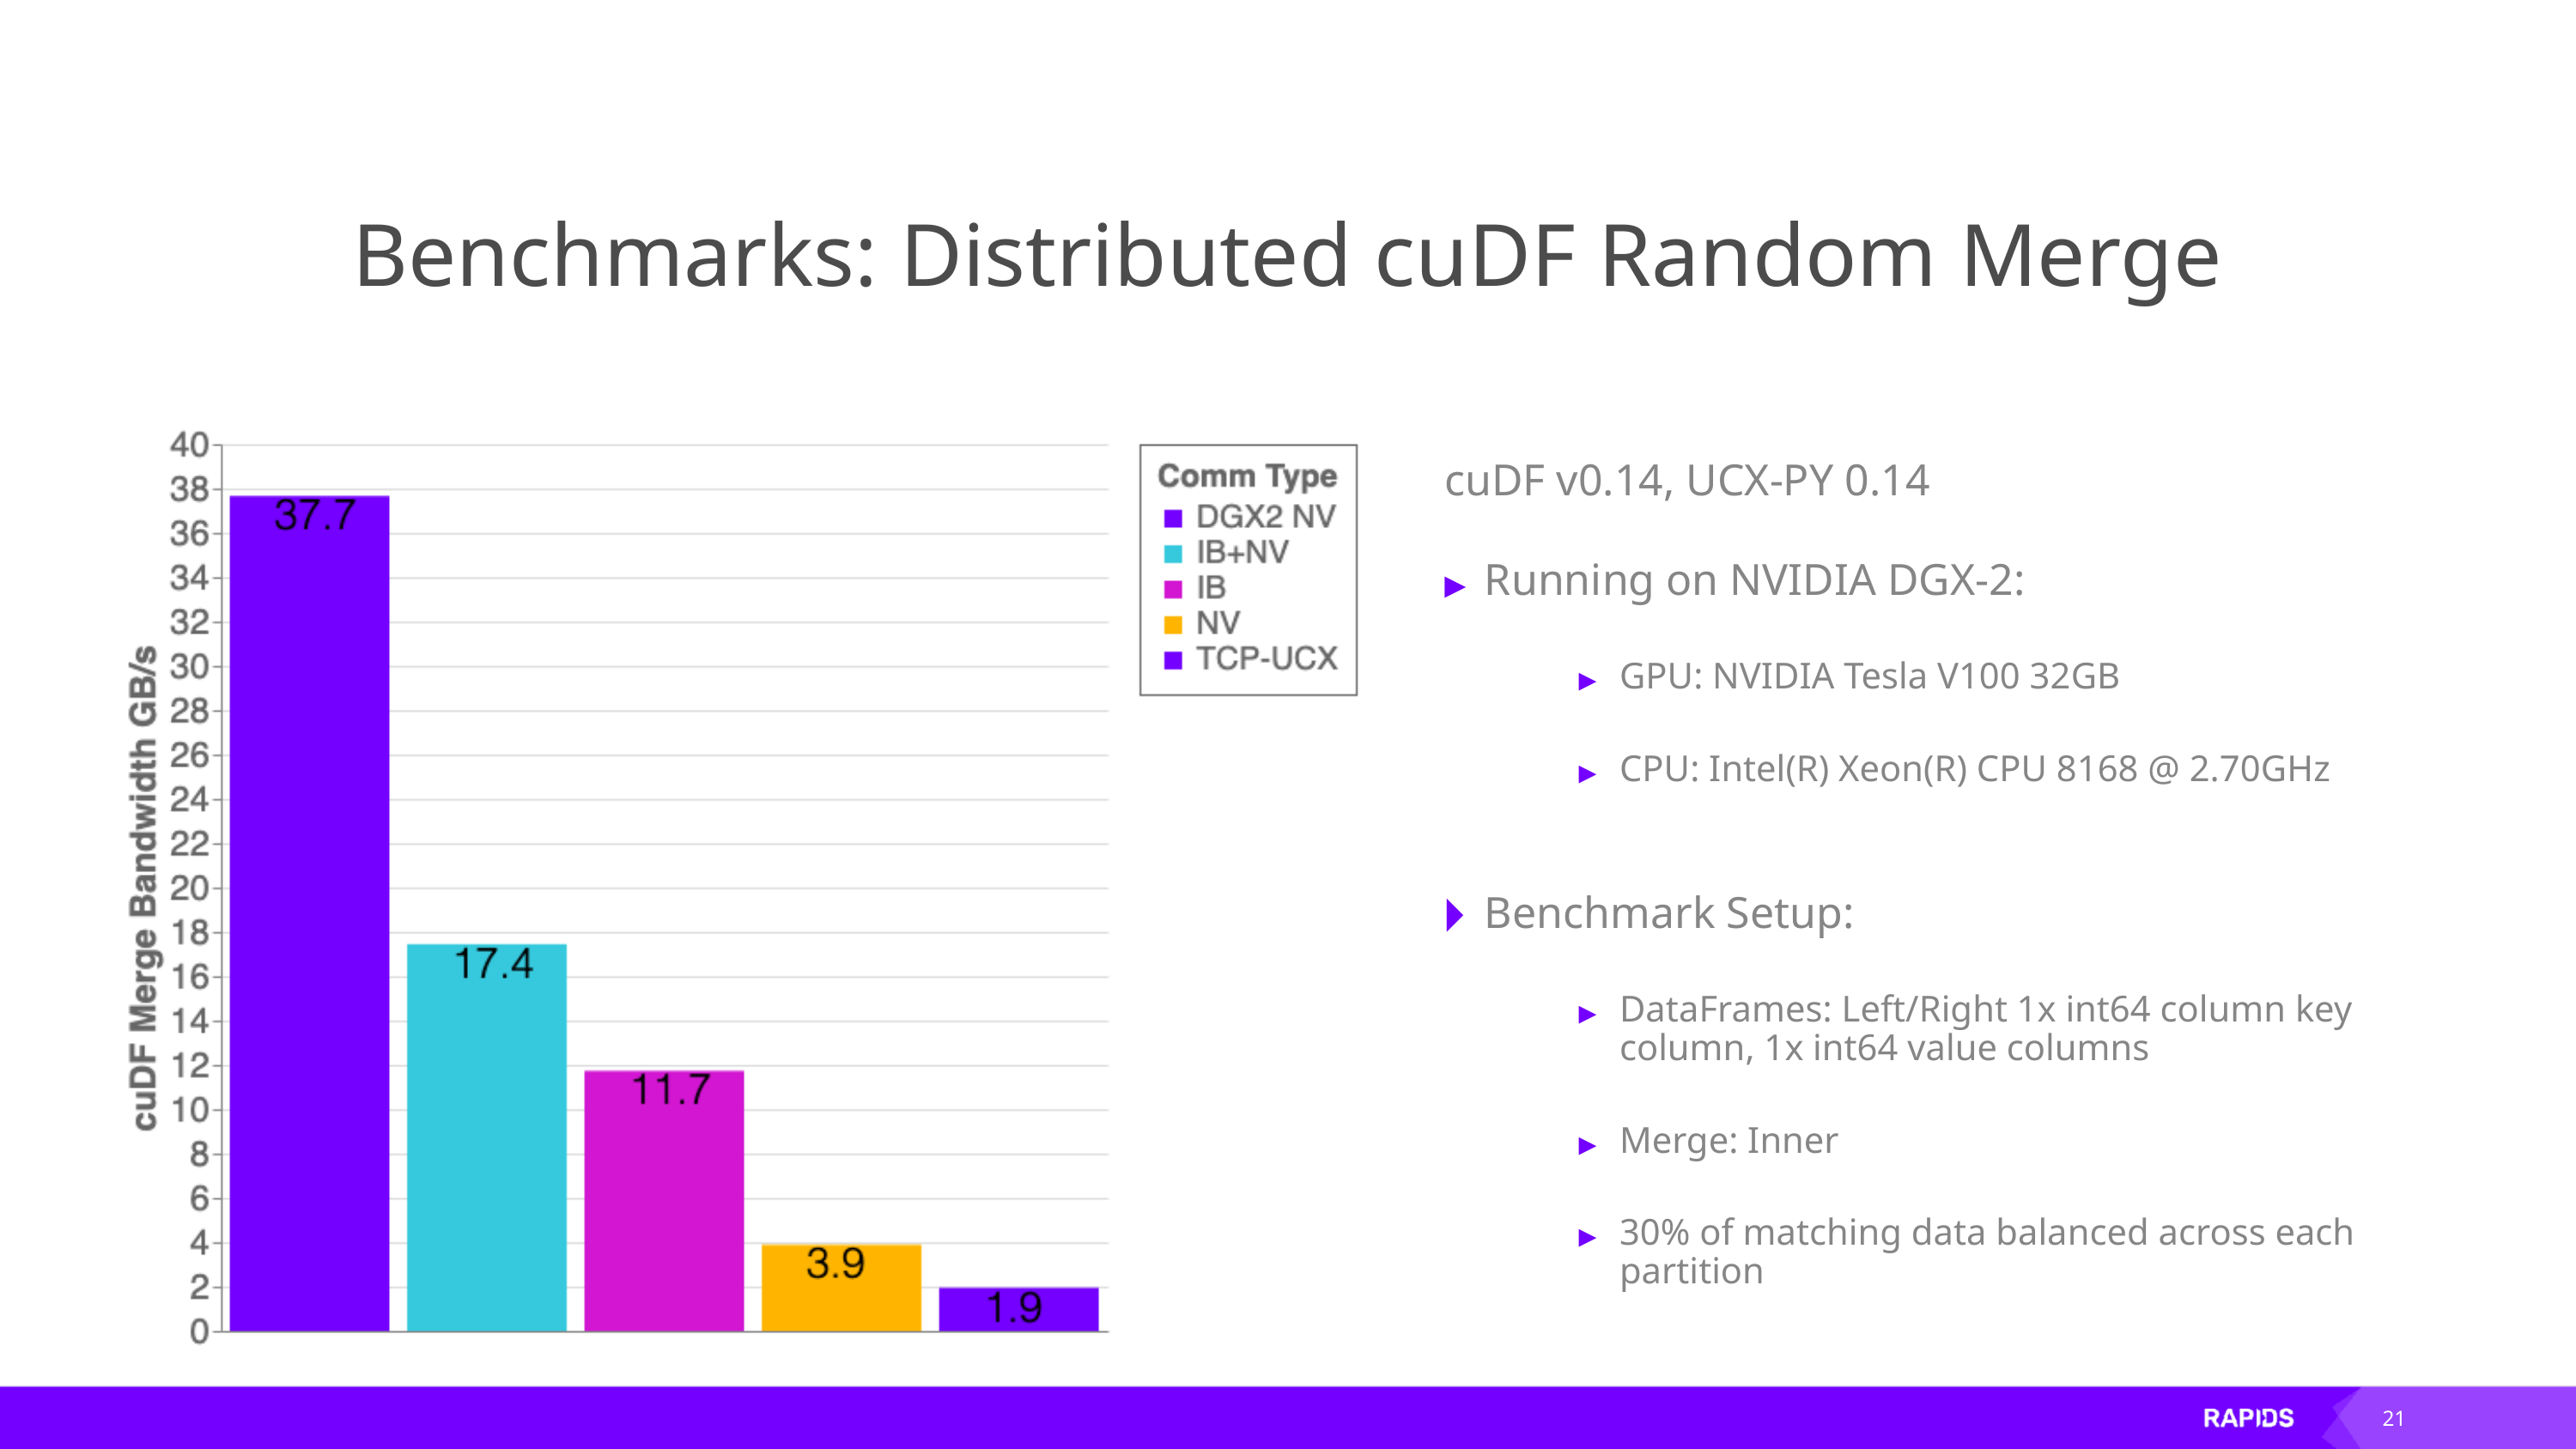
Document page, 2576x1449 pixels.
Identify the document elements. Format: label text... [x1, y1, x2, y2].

picture [0, 0, 2576, 1449]
title Benchmarks: Distributed cuDF Random Merge [117, 173, 2459, 312]
list cuDF v0.14, UCX-PY 0.14 Running on NVIDIA DGX-2: GPU: NVIDIA Tesla V100 32GB CPU: Intel(R) Xeon(R) CPU 8168 @ 2.70GHz Benchmark Setup: DataFrames: Left/Right 1x int64 column key column, 1x int64 value columns Merge: Inner 30% of matching data balanced across each partition [1431, 452, 2498, 1325]
